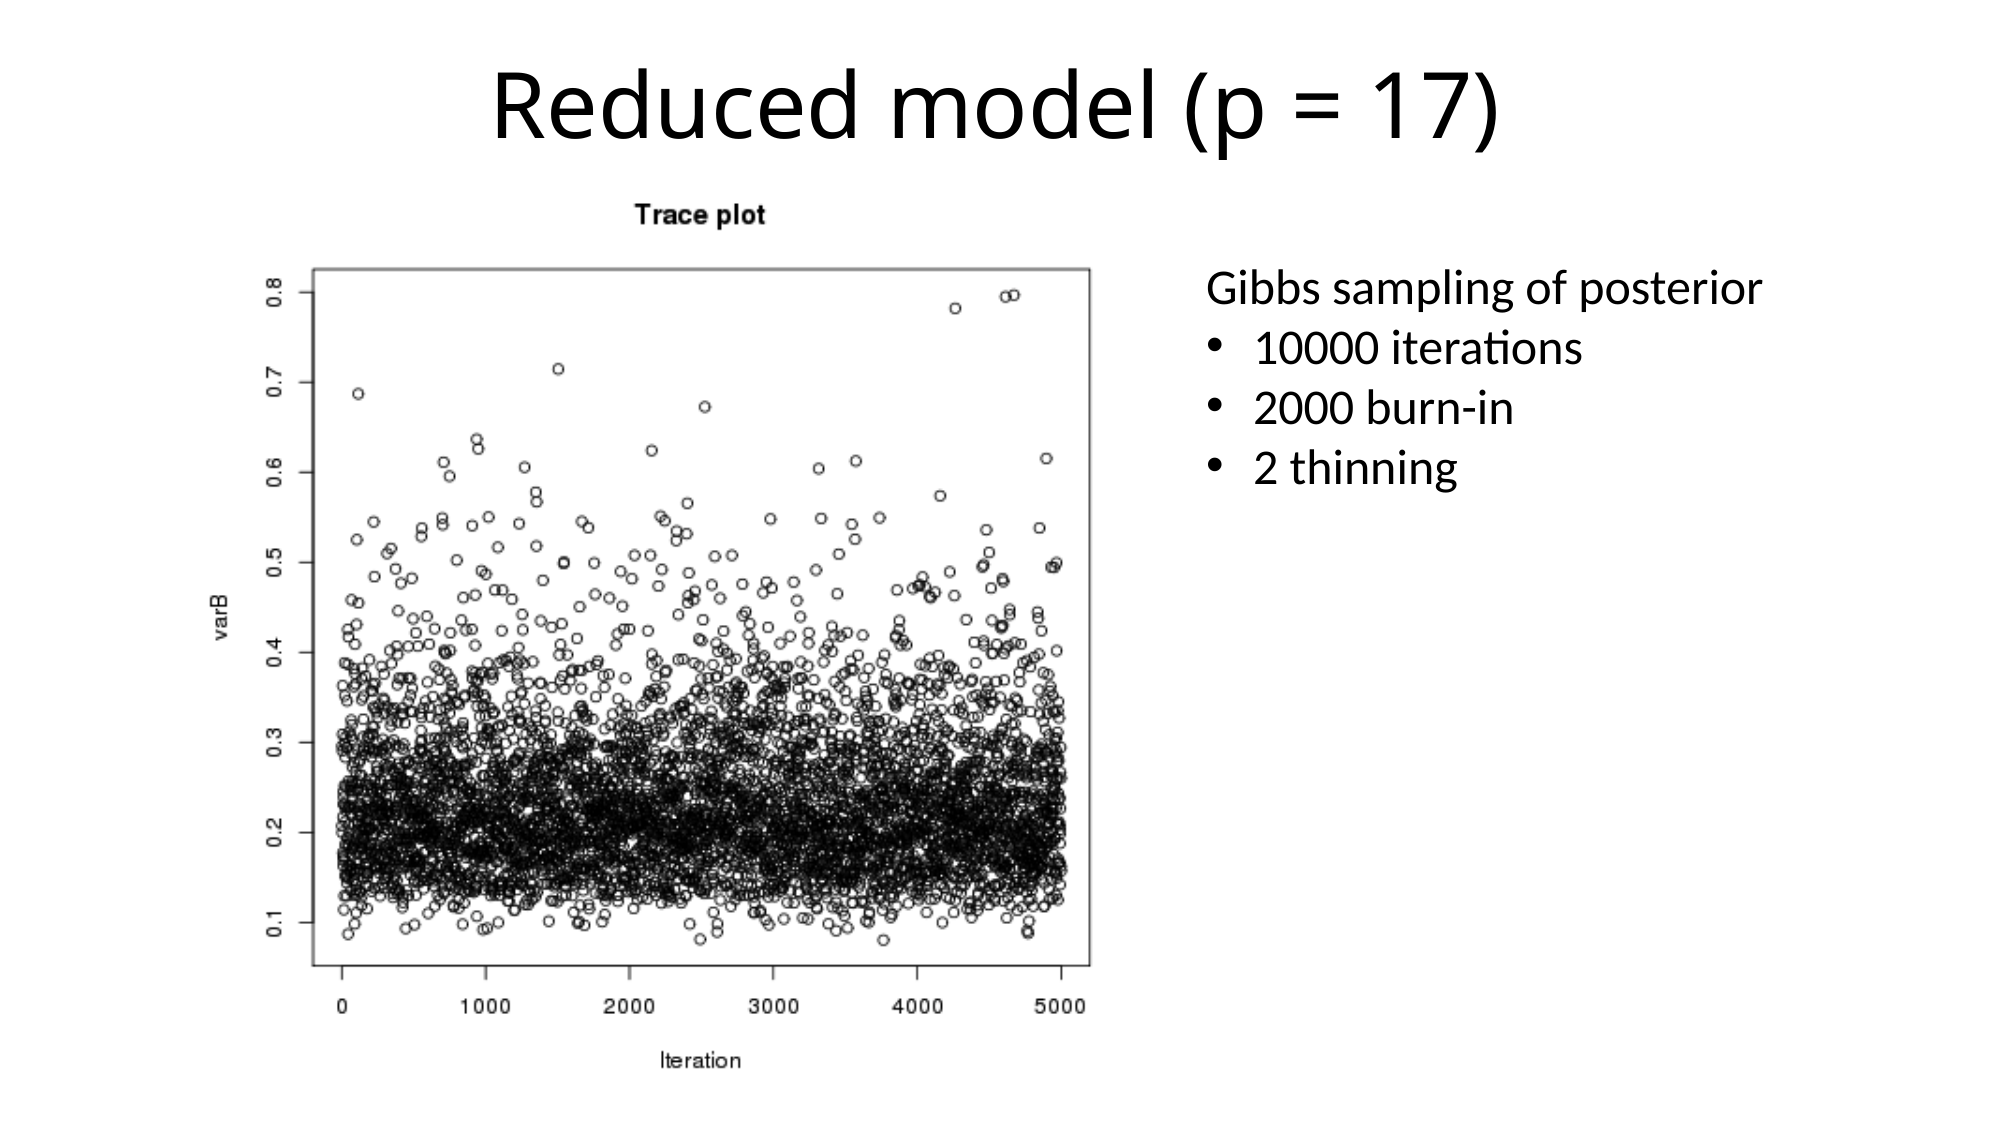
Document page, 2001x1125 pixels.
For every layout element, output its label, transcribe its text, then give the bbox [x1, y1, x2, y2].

picture [202, 159, 1147, 1104]
text_box Gibbs sampling of posterior 10000 iterations 2000 burn-in 2 thinning [1191, 246, 1780, 502]
title Reduced model (p = 17) [132, 0, 1858, 218]
